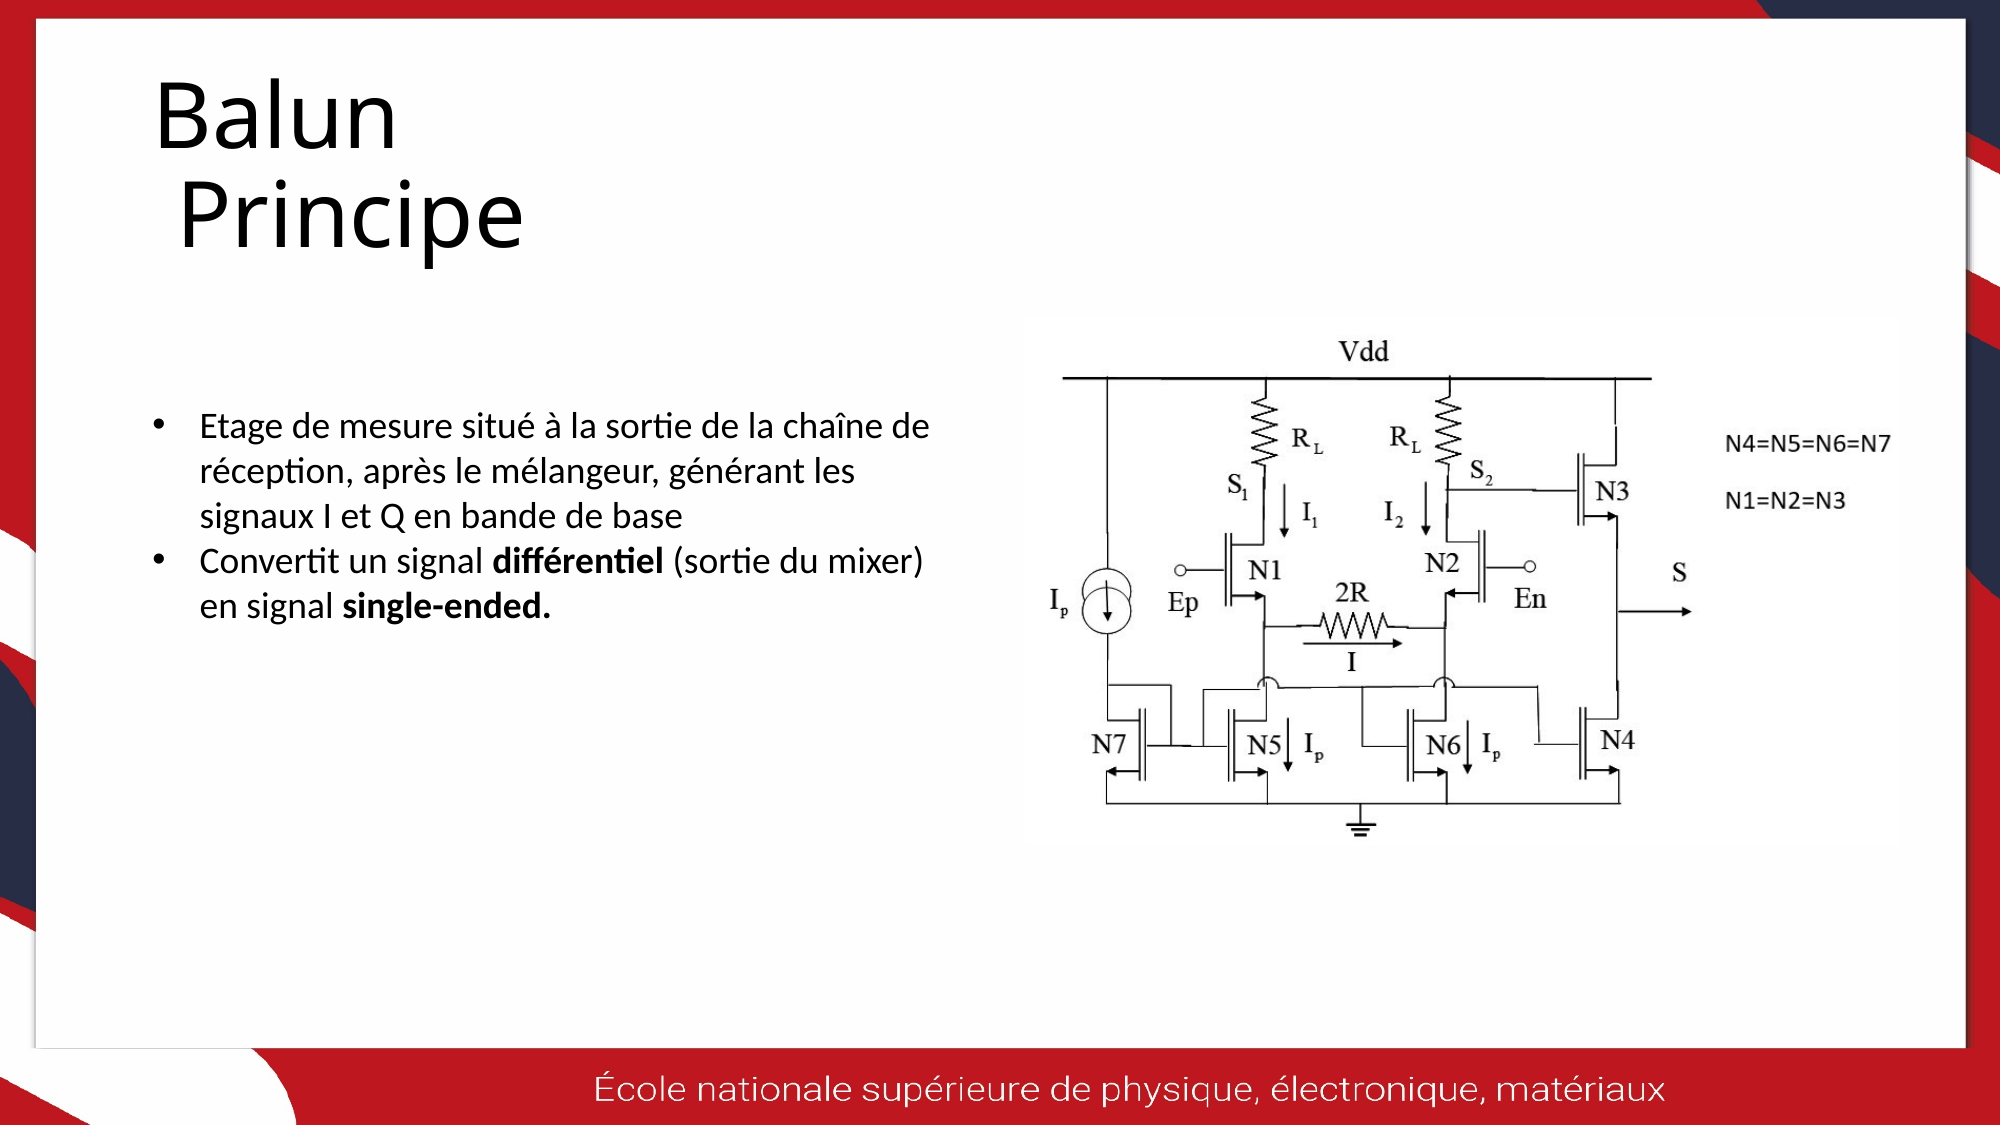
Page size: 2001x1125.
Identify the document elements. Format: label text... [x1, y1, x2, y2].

picture [0, 0, 2000, 1125]
title Balun Principe [137, 59, 1863, 278]
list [1025, 318, 1900, 845]
slide_number 44 [1412, 1042, 1863, 1103]
text_box Etage de mesure situé à la sortie de la chaîne de réception, après le mélangeur, générant les signaux I et Q en bande de base Convertit un signal différentiel (sortie du mixer) en signal single-ended. [137, 393, 971, 634]
